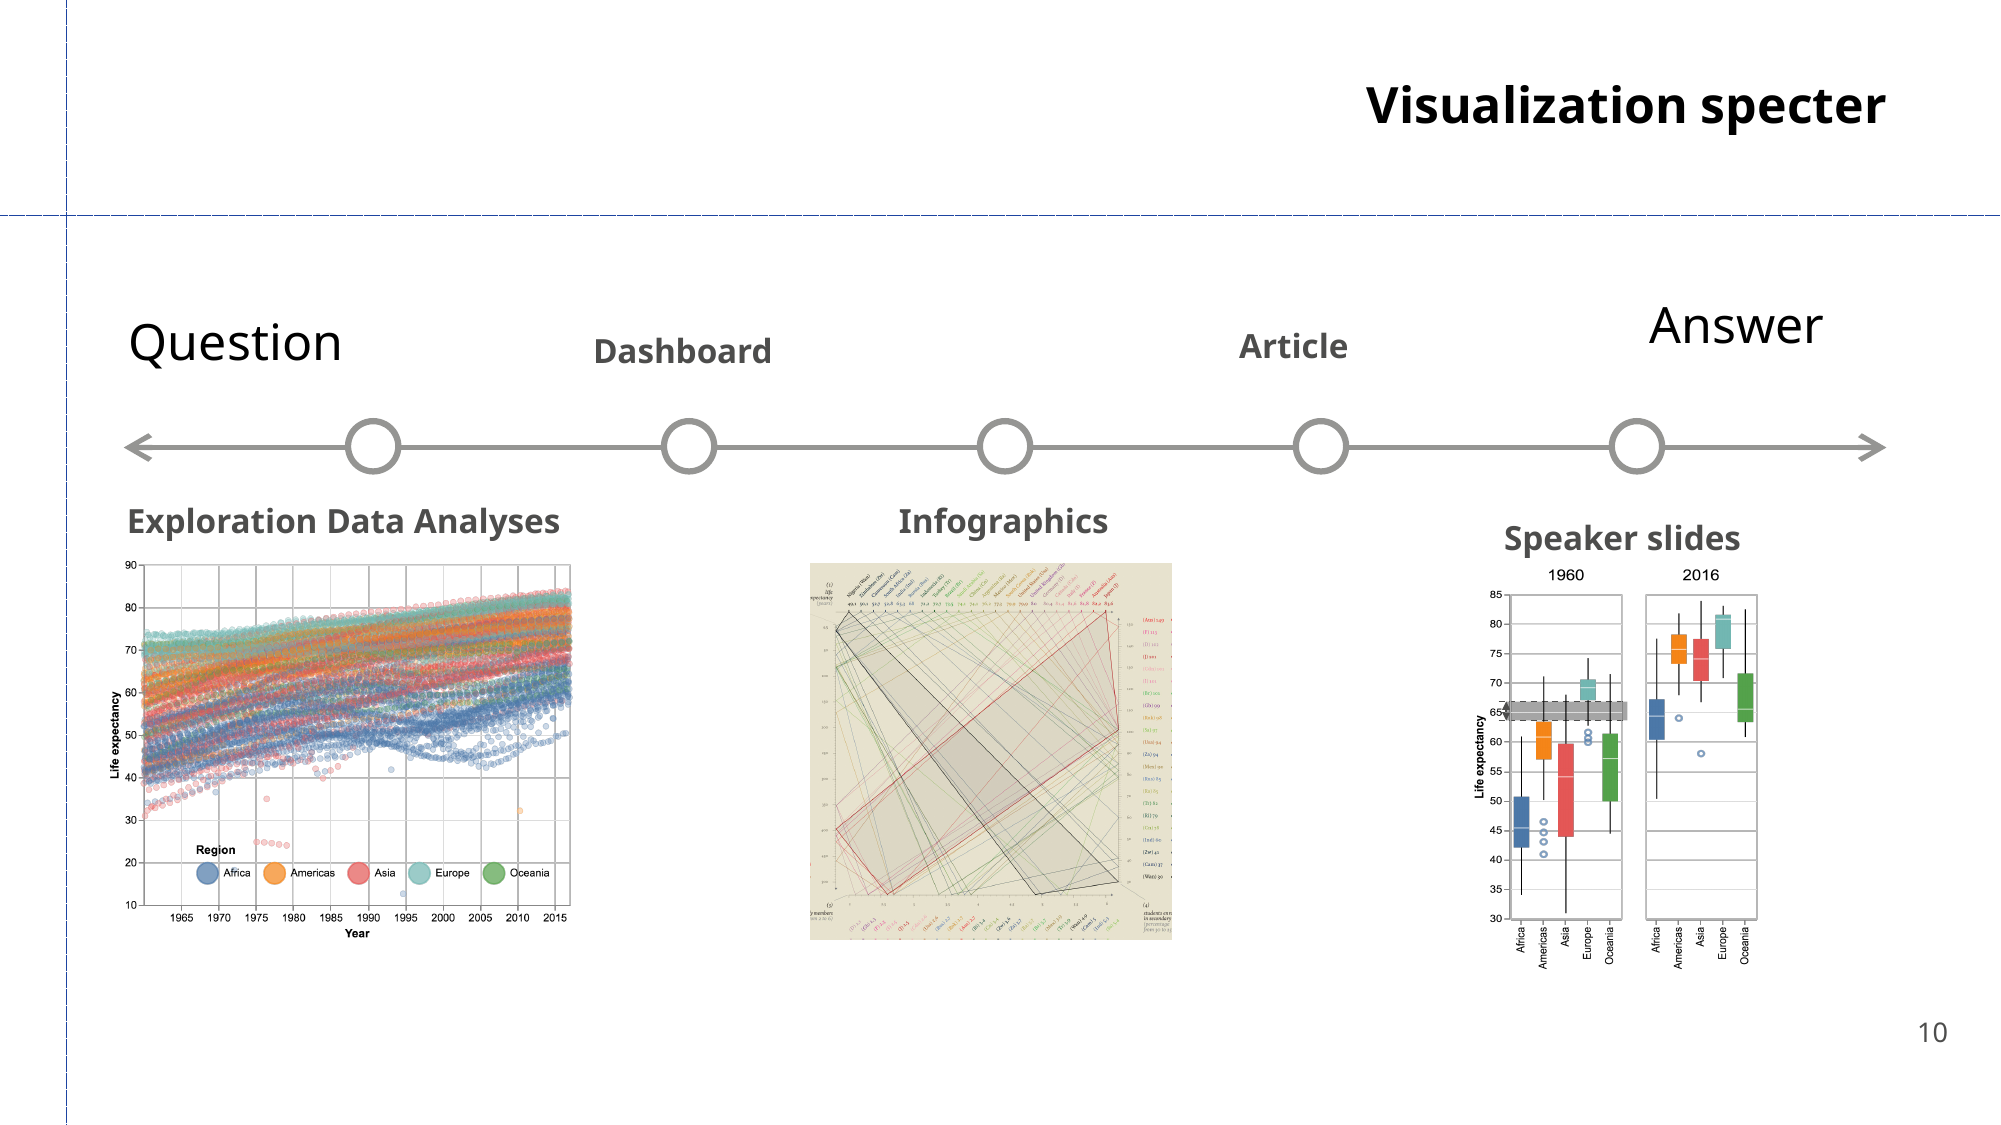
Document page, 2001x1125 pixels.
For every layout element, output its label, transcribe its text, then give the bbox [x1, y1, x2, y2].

text_box Article [1224, 313, 1367, 382]
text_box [123, 420, 1887, 472]
text_box Question [114, 307, 383, 382]
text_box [1465, 563, 1763, 974]
picture [102, 554, 579, 945]
text_box Infographics [883, 488, 1151, 557]
text_box Speaker slides [1489, 503, 1768, 576]
slide_number 9 [1902, 1014, 1988, 1054]
text_box Visualization specter [258, 71, 1902, 144]
text_box Exploration Data Analyses [111, 486, 602, 559]
text_box Answer [1634, 290, 1861, 365]
text_box Dashboard [578, 318, 846, 388]
picture [809, 563, 1173, 940]
